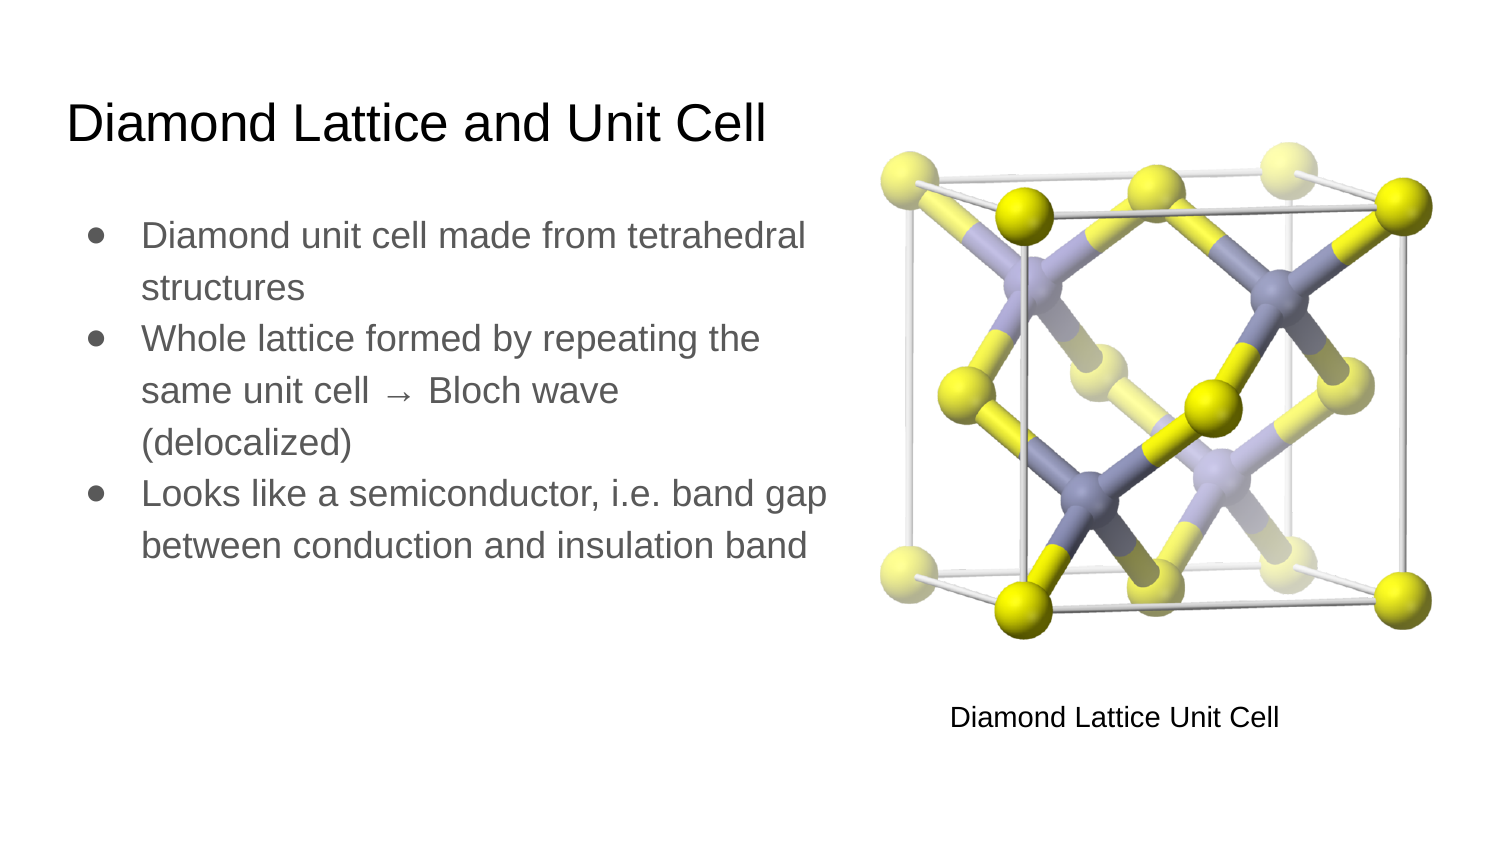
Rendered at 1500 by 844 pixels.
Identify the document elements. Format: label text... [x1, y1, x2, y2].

list Diamond unit cell made from tetrahedral structures Whole lattice formed by repeating the same unit cell → Bloch wave (delocalized) Looks like a semiconductor, i.e. band gap between conduction and insulation band [51, 189, 847, 750]
picture [852, 114, 1460, 668]
title Diamond Lattice and Unit Cell [51, 72, 1449, 167]
text_box Diamond Lattice Unit Cell [934, 683, 1500, 749]
